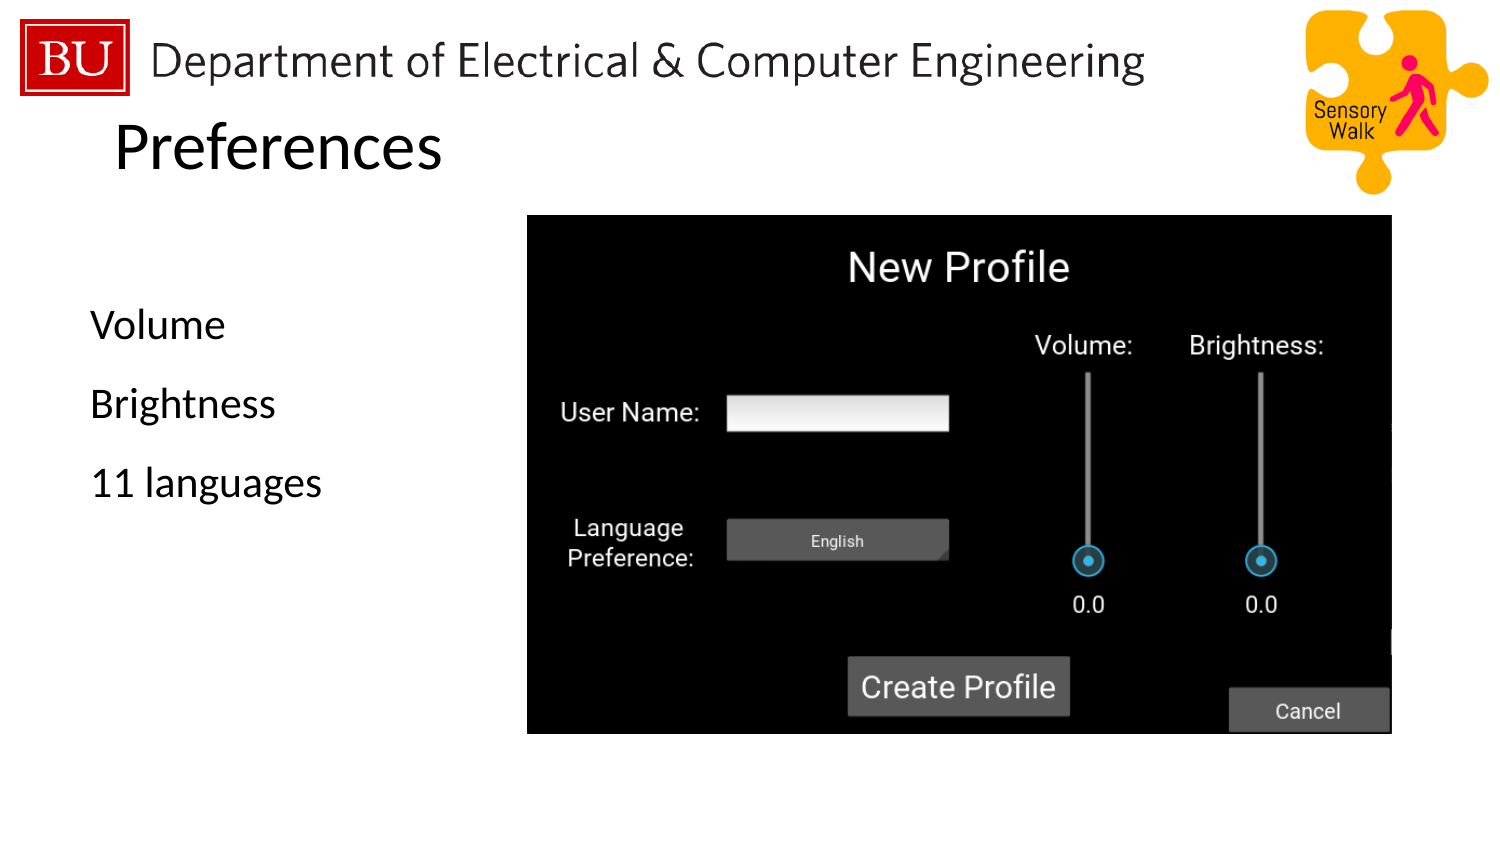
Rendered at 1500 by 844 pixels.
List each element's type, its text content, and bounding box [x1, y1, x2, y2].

picture [527, 215, 1392, 734]
picture [20, 19, 1144, 96]
title Preferences [103, 65, 1397, 229]
list Volume Brightness 11 languages [78, 258, 343, 795]
picture [1305, 10, 1489, 195]
